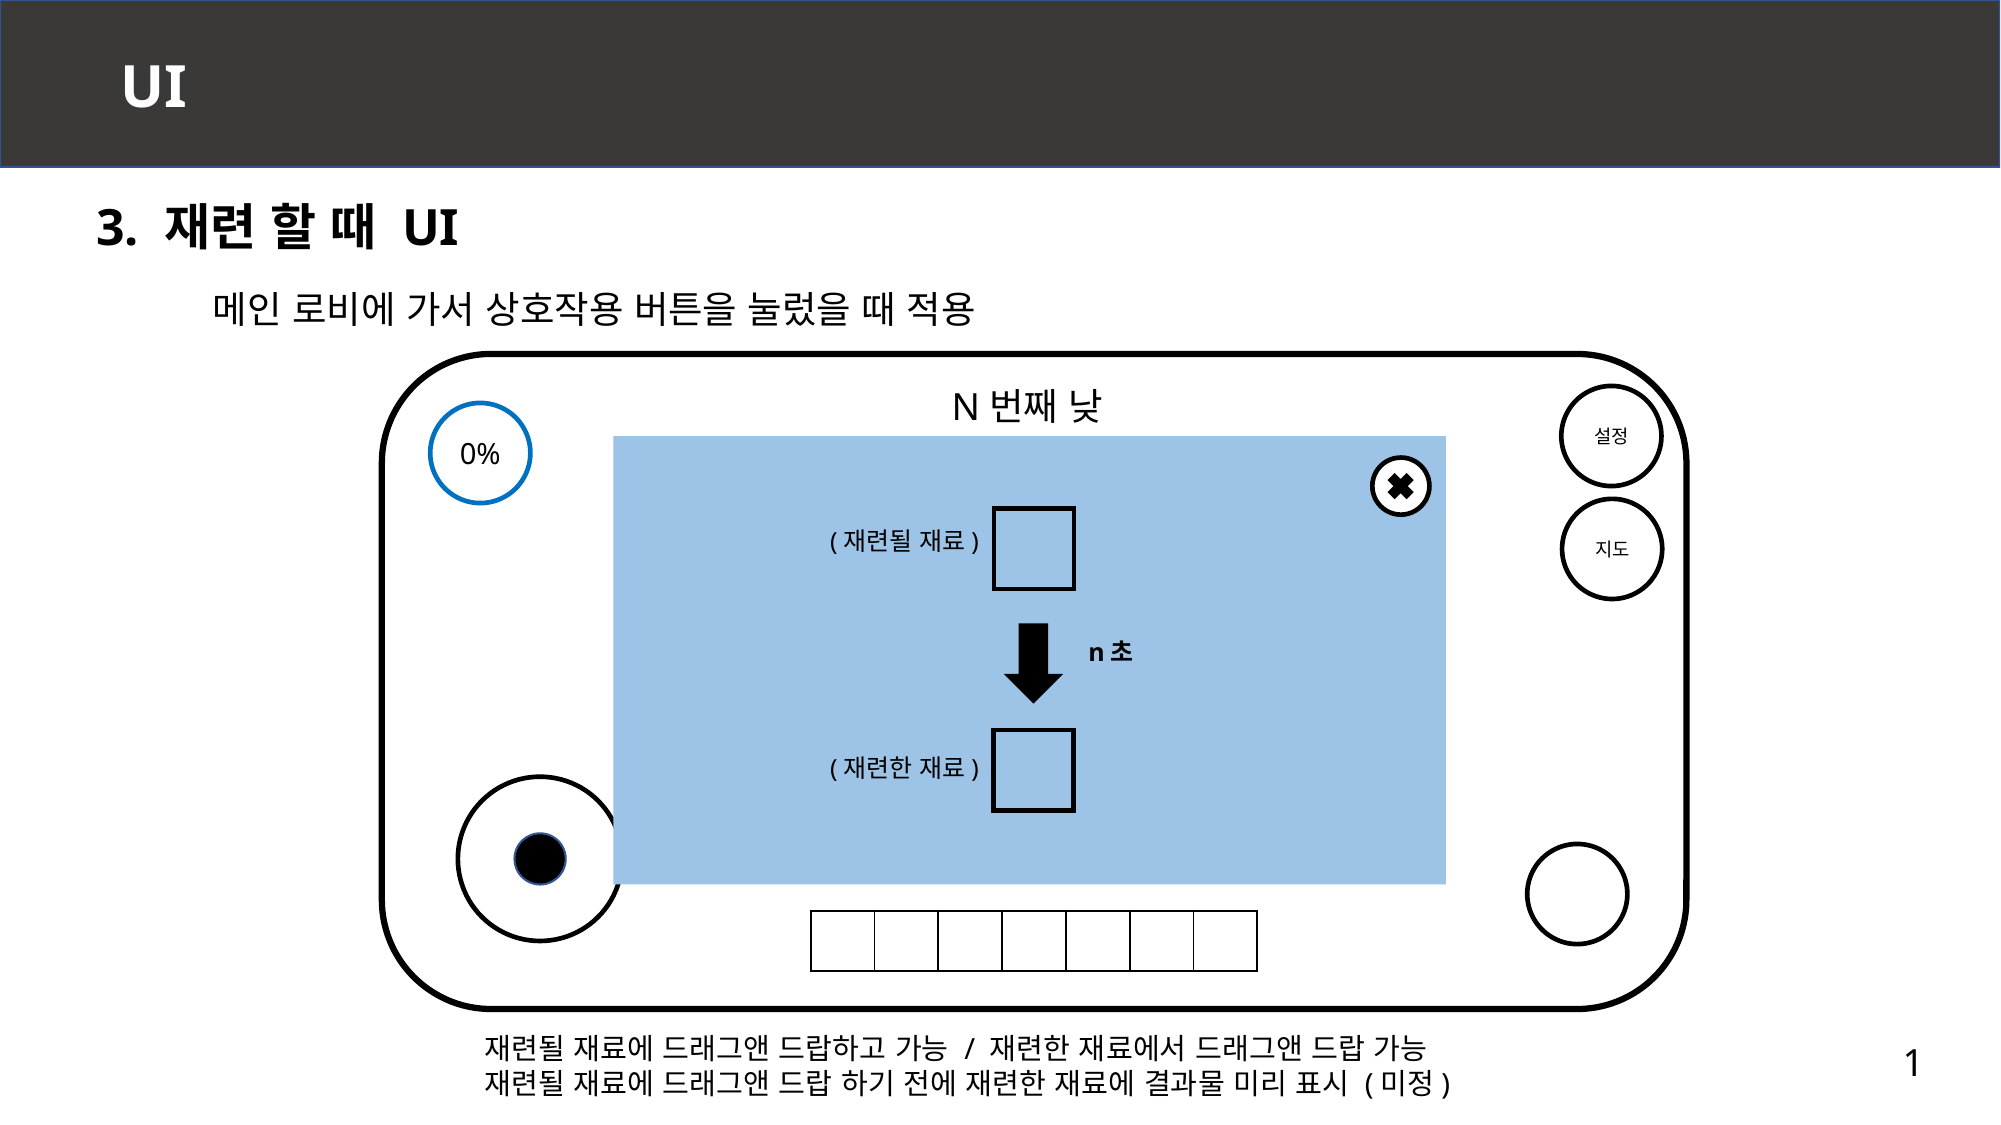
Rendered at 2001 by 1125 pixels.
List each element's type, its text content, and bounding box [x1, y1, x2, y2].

text_box 지도 [1561, 497, 1664, 601]
text_box [380, 352, 1688, 1011]
text_box N번째 낮 [936, 375, 1132, 435]
text_box [429, 401, 532, 505]
table_header [875, 912, 937, 970]
text_box [513, 832, 567, 886]
text_box UI [106, 41, 800, 127]
text_box [1001, 622, 1066, 706]
table_header [812, 912, 874, 970]
text_box 0% [444, 427, 516, 478]
text_box [992, 729, 1075, 811]
text_box 설정 [1560, 384, 1663, 488]
text_box 재련될 재료에 드래그앤 드랍하고 가능 / 재련한 재료에서 드래그앤 드랍 가능 재련될 재료에 드래그앤 드랍 하기 전에 재련한 재료에 결과물 미리 표시 (미정) [469, 1022, 1466, 1108]
table_header [1131, 912, 1193, 970]
table_header [939, 912, 1001, 970]
text_box (재련한 재료) [815, 744, 994, 790]
text_box 1 [1887, 1031, 1939, 1092]
text_box 3. 재련 할 때 UI [81, 188, 475, 264]
table_header [1194, 912, 1256, 970]
text_box 메인 로비에 가서 상호작용 버튼을 눌렀을 때 적용 [198, 278, 992, 339]
text_box [1526, 842, 1629, 946]
text_box n초 [1073, 628, 1174, 674]
table_header [1067, 912, 1129, 970]
text_box (재련될 재료) [815, 518, 994, 564]
text_box [612, 435, 1447, 885]
text_box [1371, 456, 1431, 516]
table_header [1003, 912, 1065, 970]
text_box [993, 508, 1075, 590]
text_box [456, 775, 619, 943]
text_box [1387, 473, 1414, 500]
